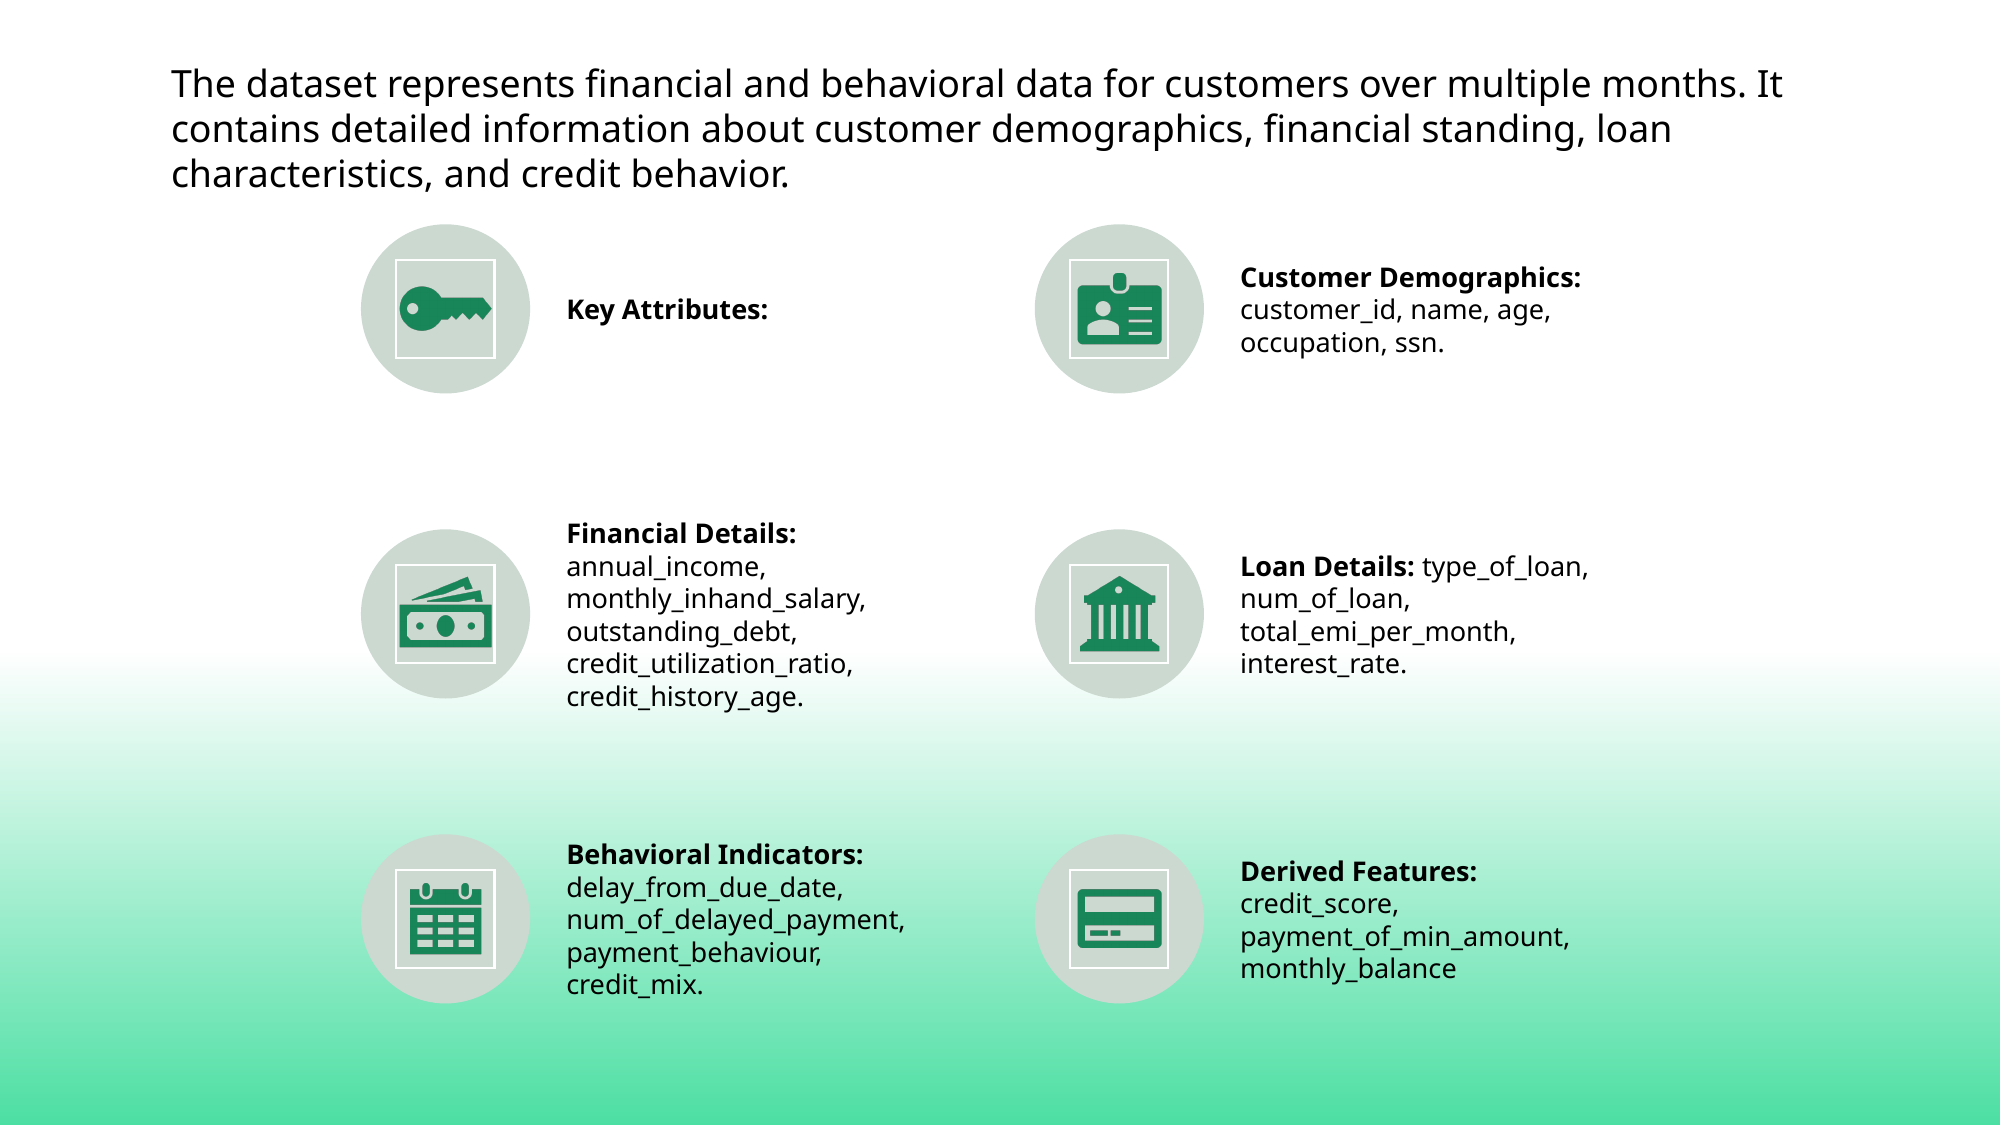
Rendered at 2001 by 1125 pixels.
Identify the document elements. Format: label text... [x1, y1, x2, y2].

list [156, 214, 1844, 1014]
text_box The dataset represents financial and behavioral data for customers over multiple months. It contains detailed information about customer demographics, financial standing, loan characteristics, and credit behavior. [156, 52, 1898, 248]
